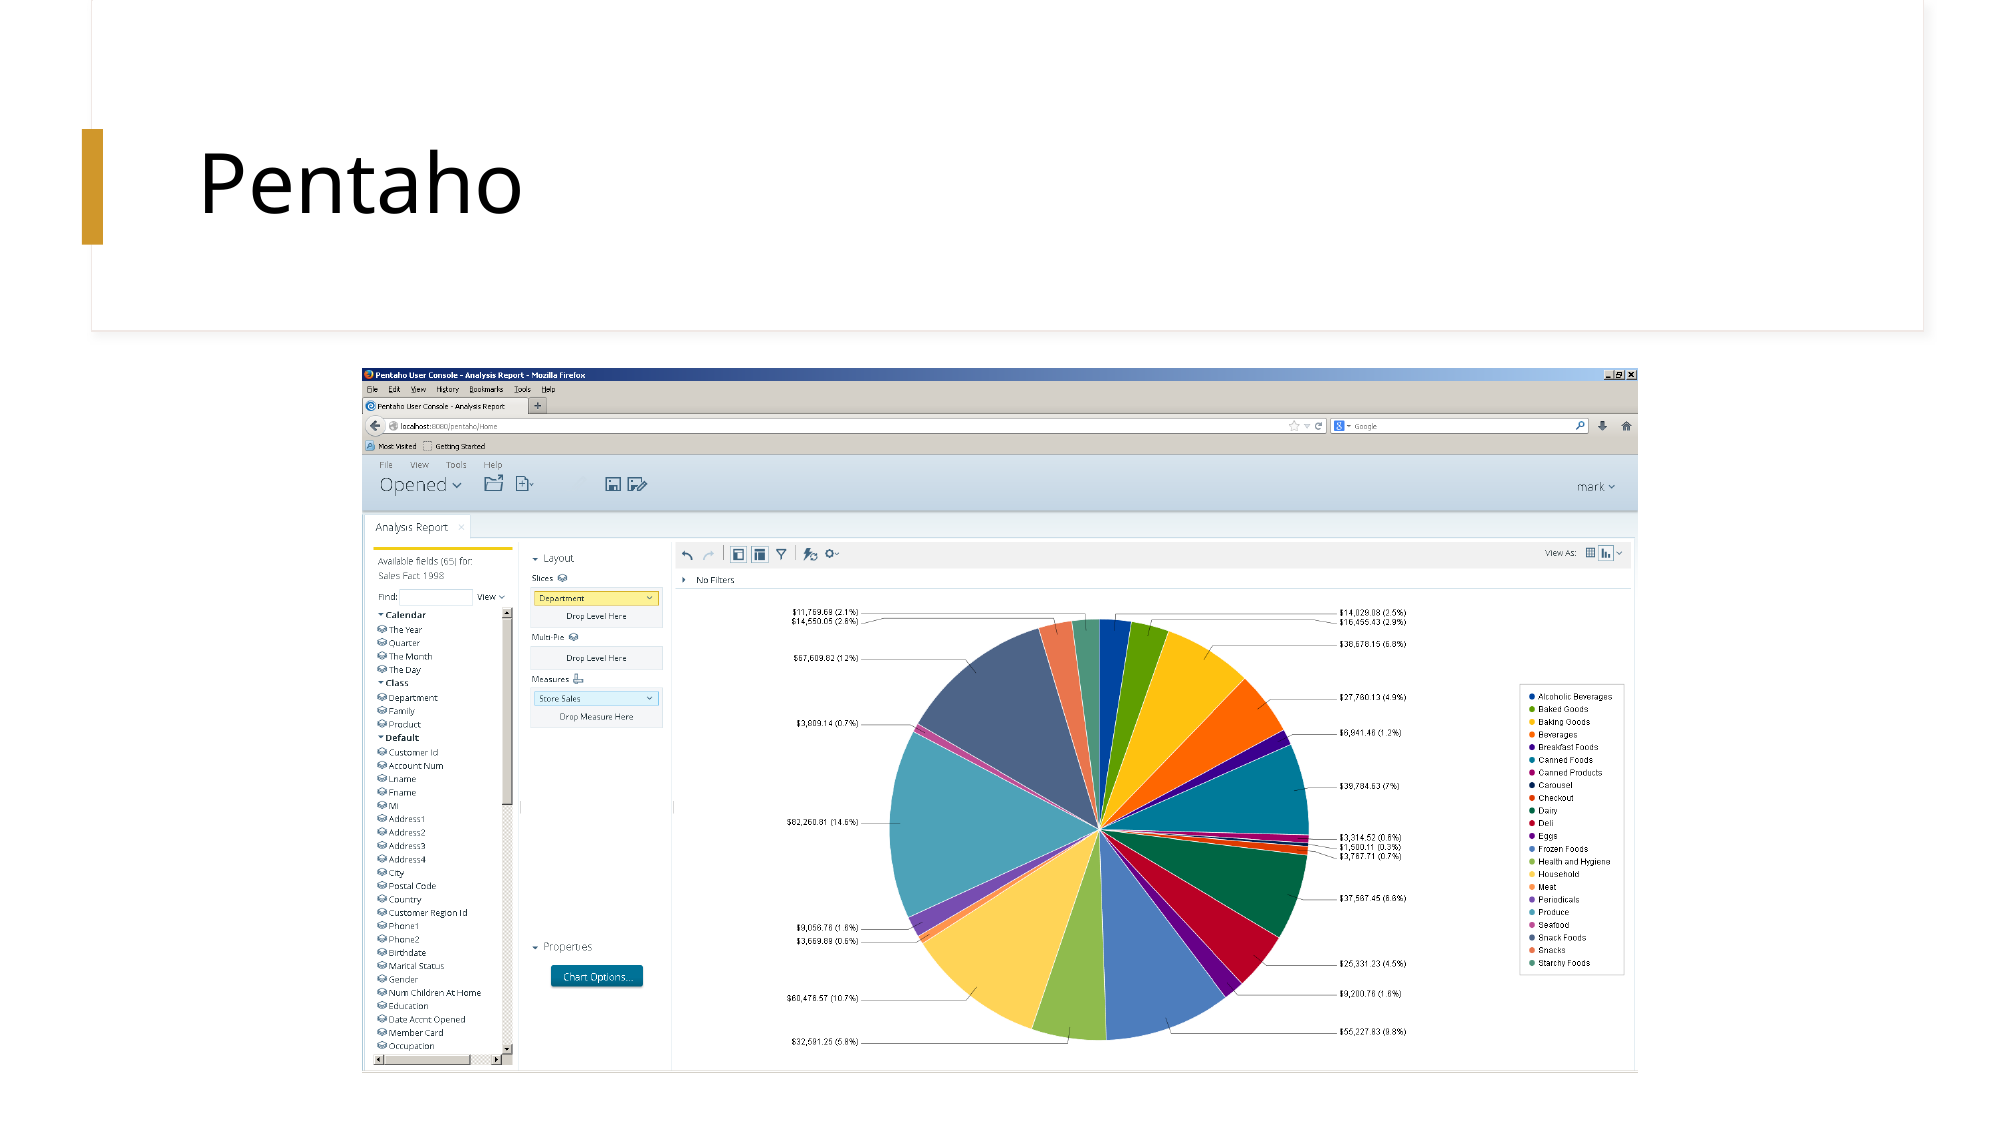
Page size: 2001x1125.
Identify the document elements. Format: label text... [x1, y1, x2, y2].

picture [362, 368, 1638, 1073]
title Pentaho [183, 90, 1851, 284]
